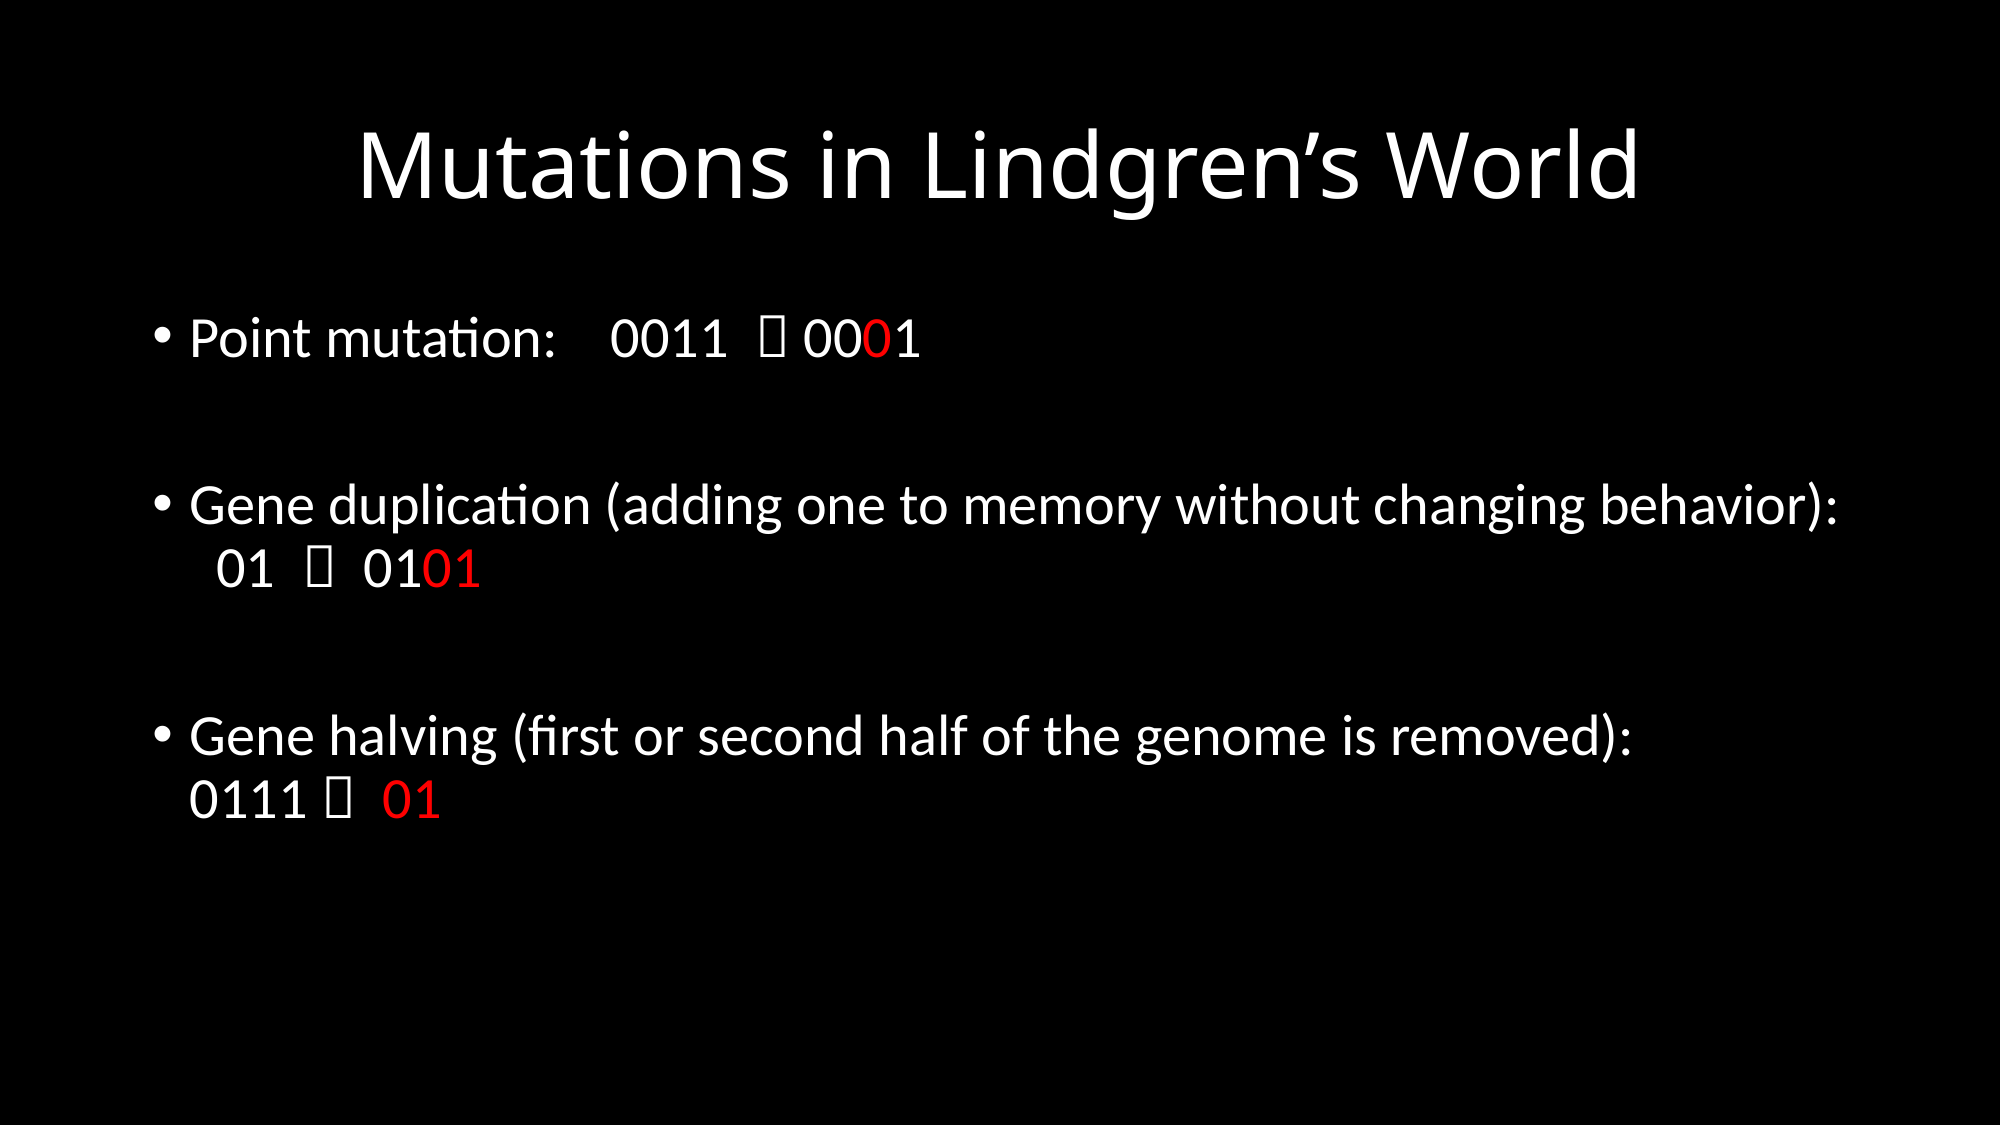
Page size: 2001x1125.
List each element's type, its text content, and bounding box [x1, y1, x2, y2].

title Mutations in Lindgren’s World [137, 59, 1863, 278]
list Point mutation: 0011  0001 Gene duplication (adding one to memory without changing behavior): 01  0101 Gene halving (first or second half of the genome is removed): 0111  01 [137, 299, 1863, 1014]
